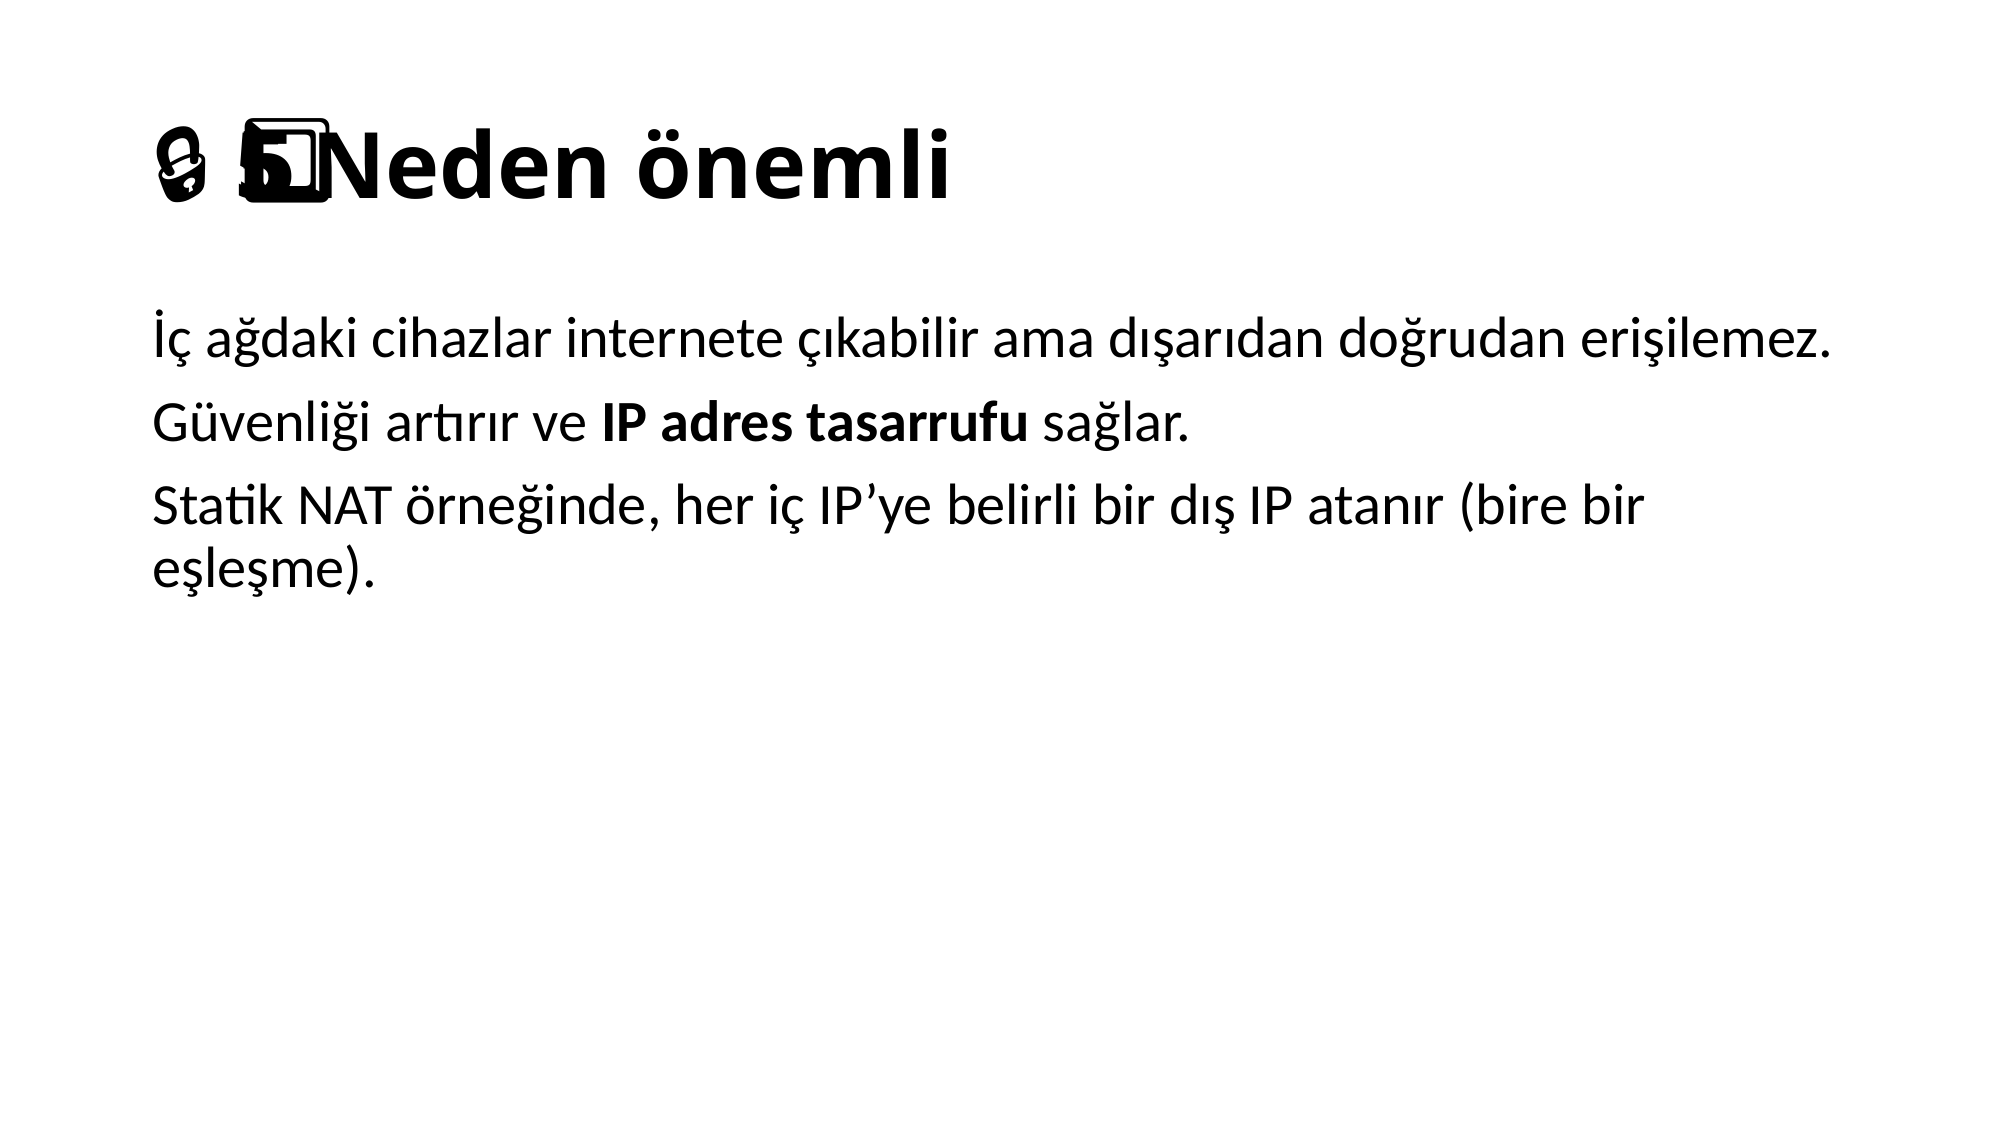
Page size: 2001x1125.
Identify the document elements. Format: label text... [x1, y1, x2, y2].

title 🔒 5️⃣ Neden önemli [137, 59, 1863, 278]
list İç ağdaki cihazlar internete çıkabilir ama dışarıdan doğrudan erişilemez. Güvenliği artırır ve IP adres tasarrufu sağlar. Statik NAT örneğinde, her iç IP’ye belirli bir dış IP atanır (bire bir eşleşme). [137, 299, 1863, 1014]
